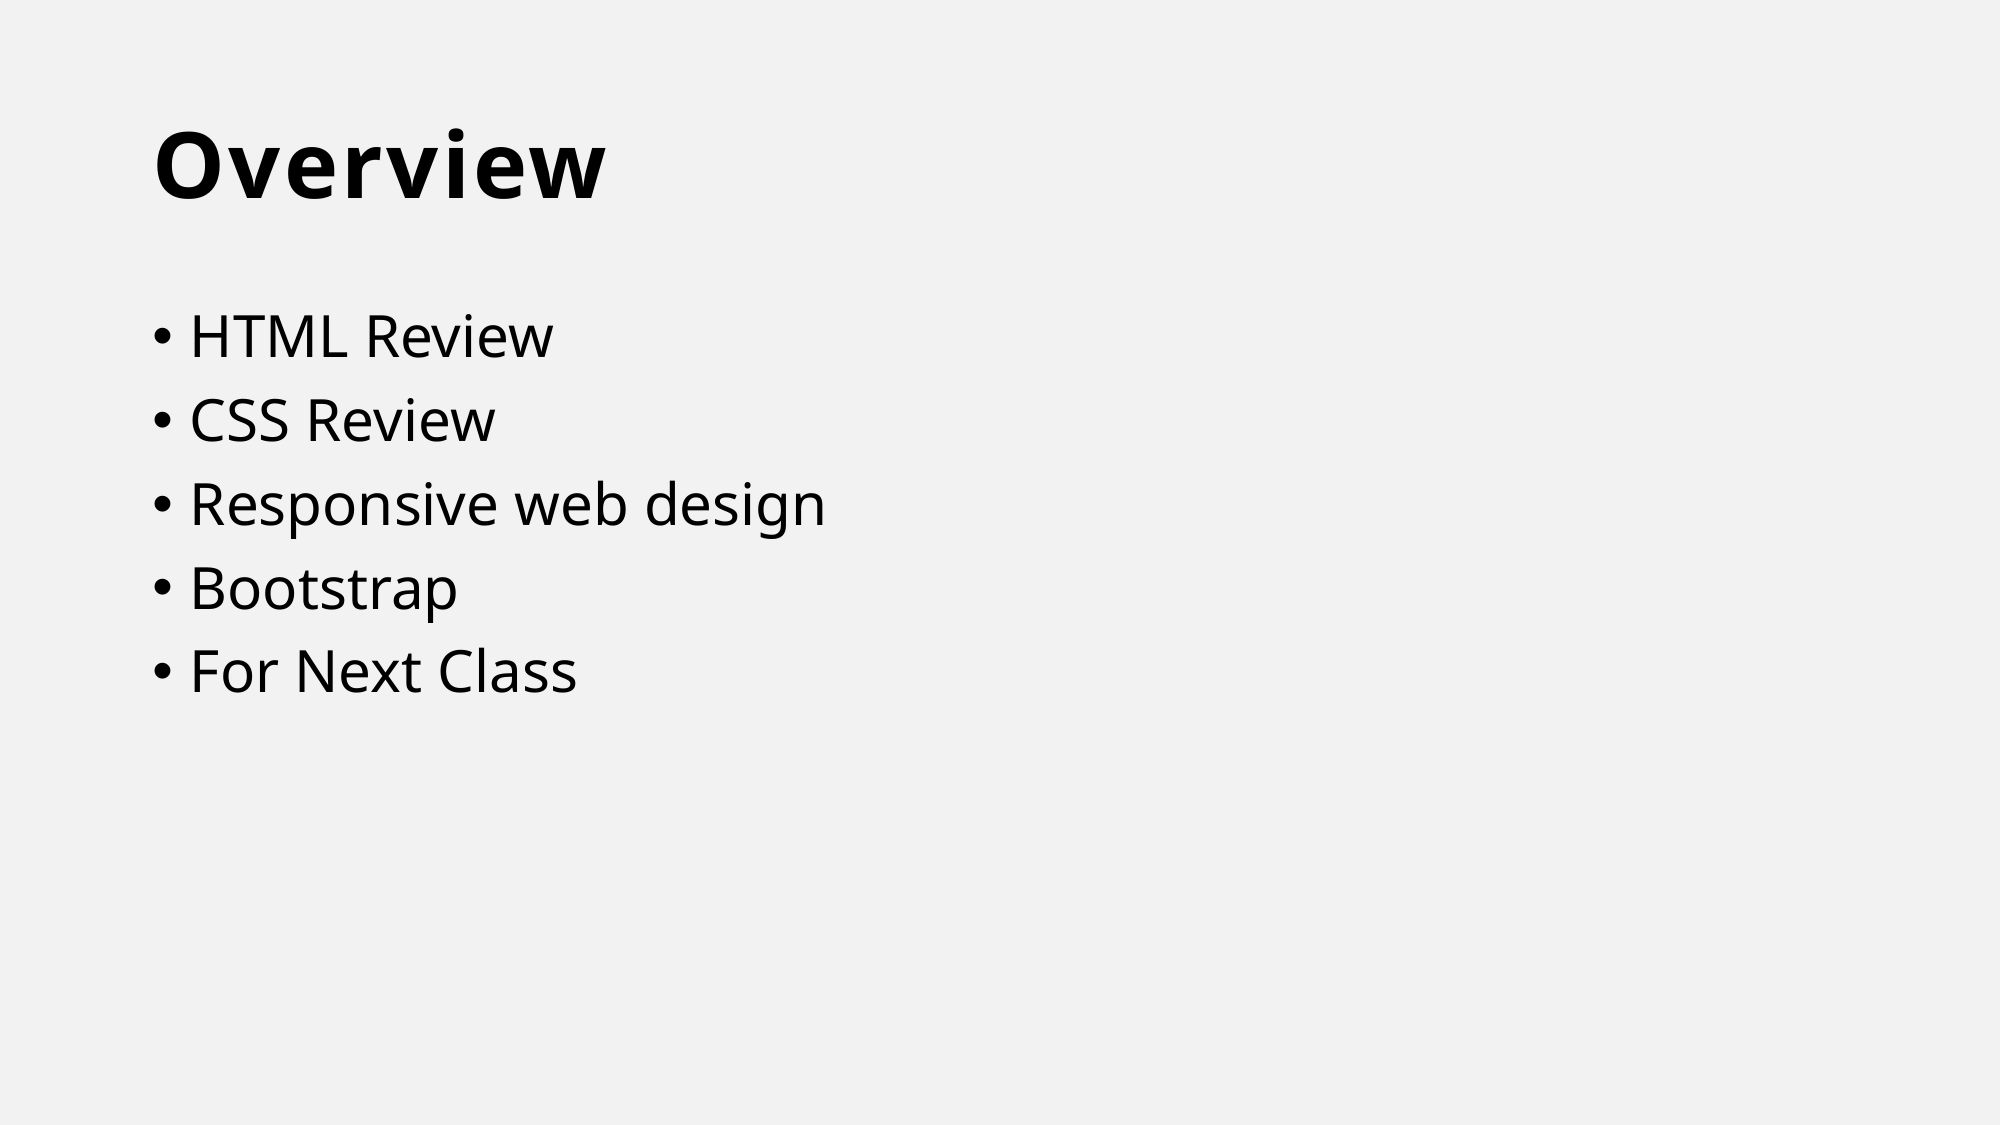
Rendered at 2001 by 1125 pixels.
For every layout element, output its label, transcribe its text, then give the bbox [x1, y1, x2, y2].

title Overview [137, 59, 1863, 278]
list HTML Review CSS Review Responsive web design Bootstrap For Next Class [137, 299, 1863, 1014]
